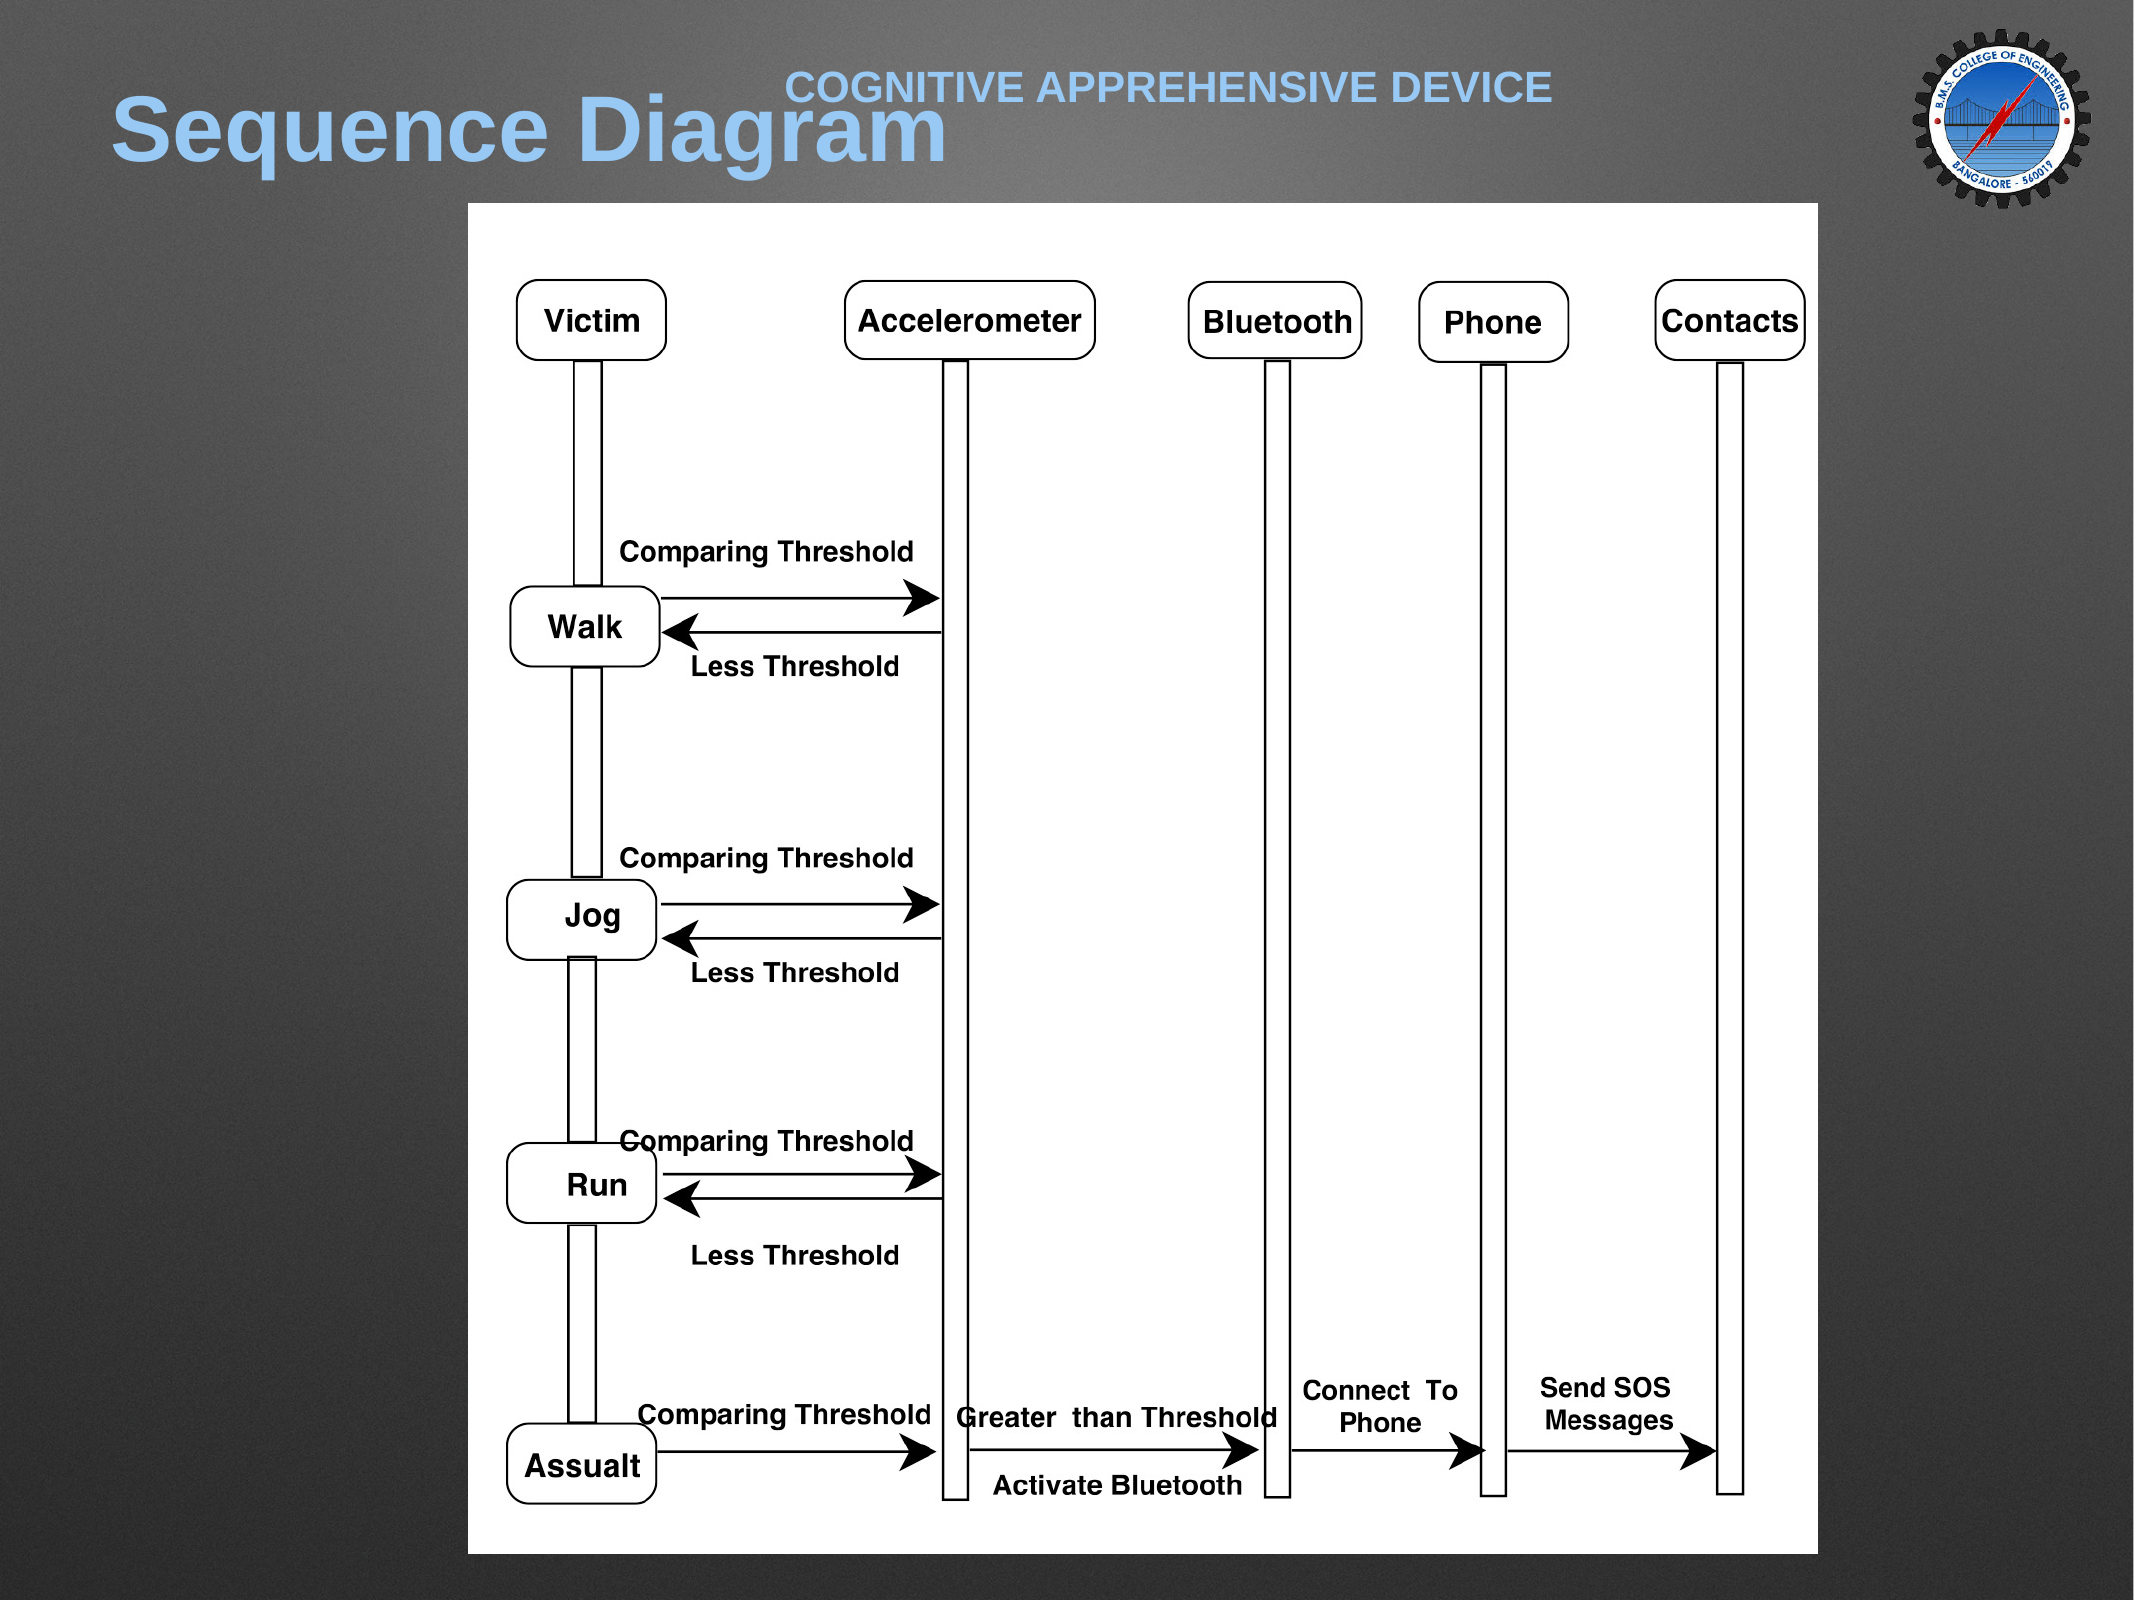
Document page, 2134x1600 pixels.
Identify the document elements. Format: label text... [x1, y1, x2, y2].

text_box COGNITIVE APPREHENSIVE DEVICE [591, 42, 1822, 120]
picture [0, 0, 2134, 1600]
title Sequence Diagram [96, 53, 965, 190]
